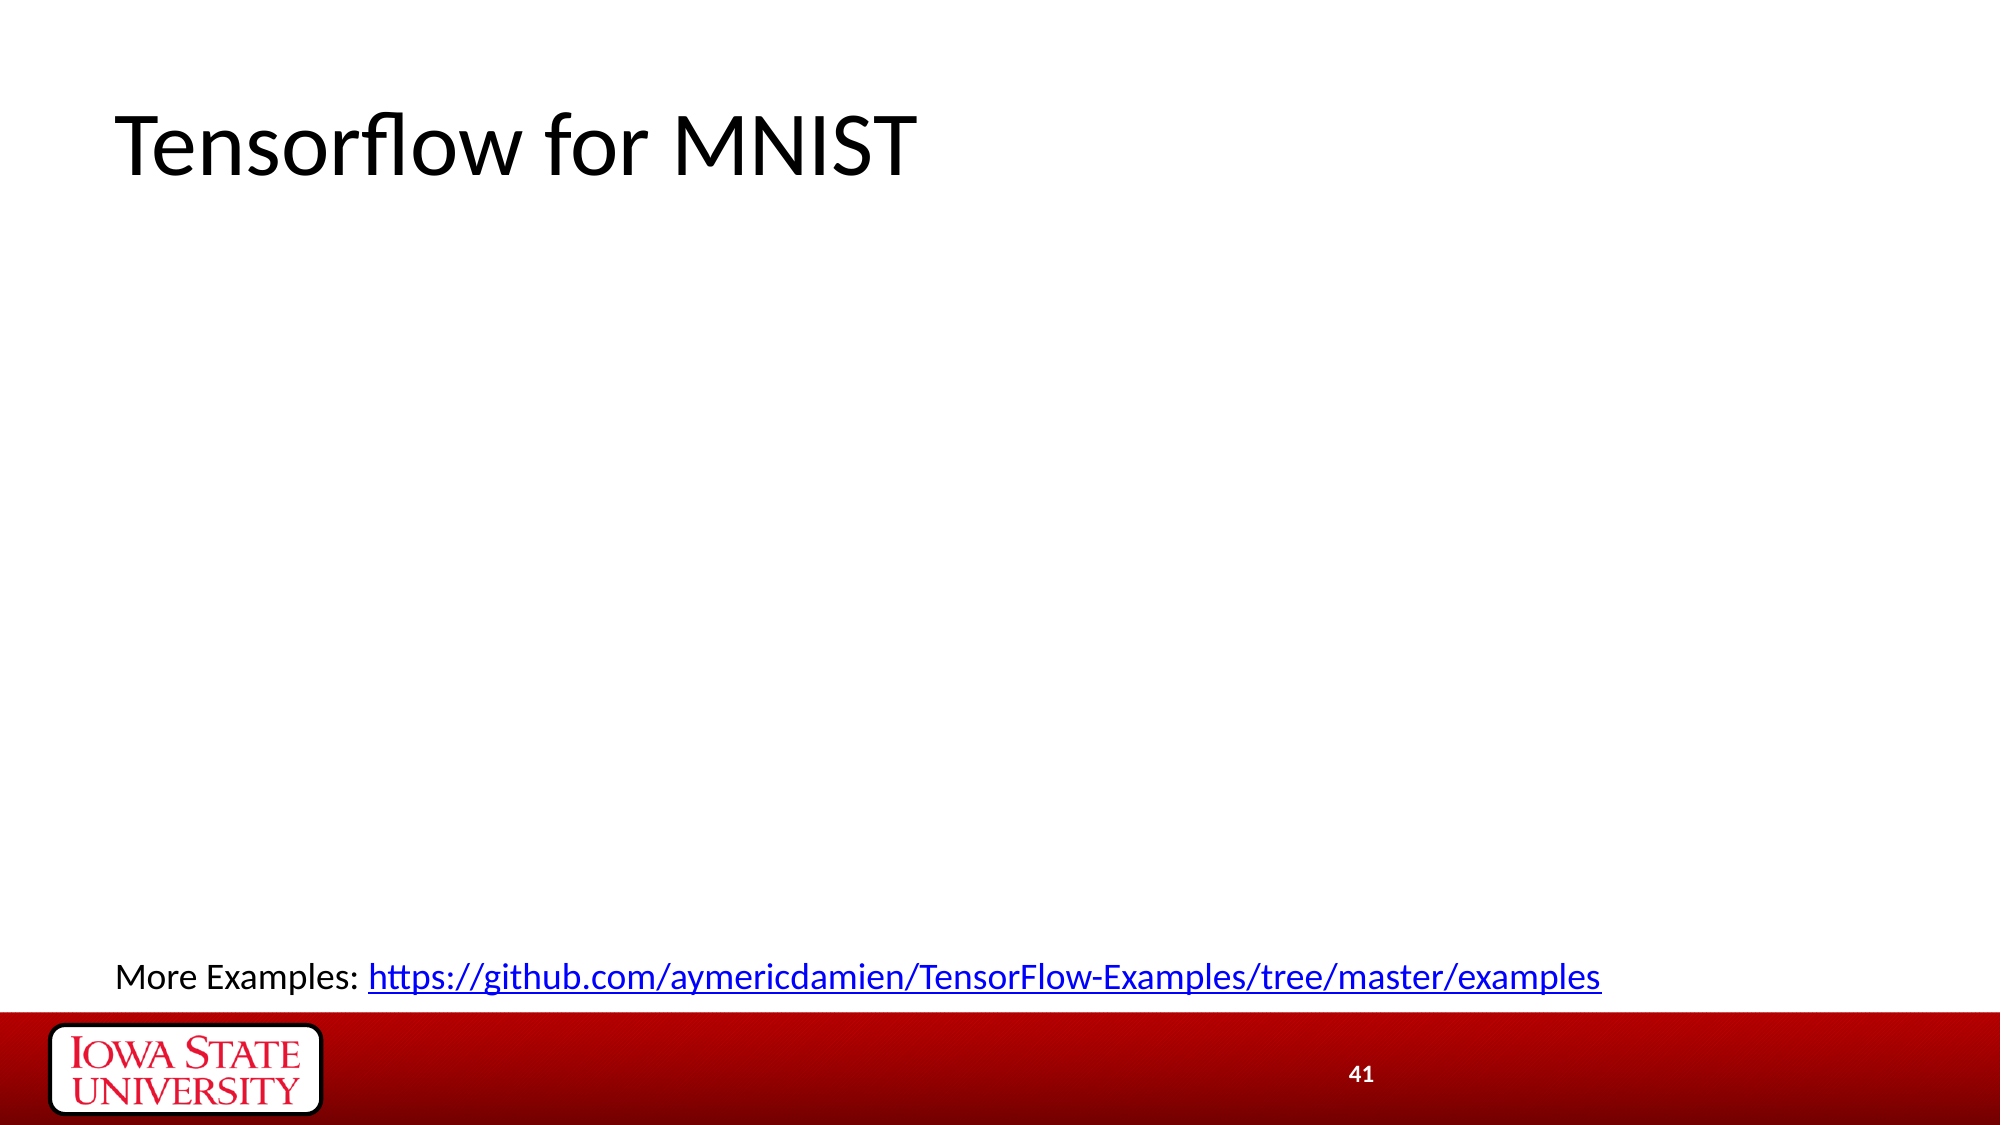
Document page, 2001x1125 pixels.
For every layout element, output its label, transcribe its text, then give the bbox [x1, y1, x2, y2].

text_box More Examples: https://github.com/aymericdamien/TensorFlow-Examples/tree/master/examples [99, 944, 1776, 1004]
picture [71, 1035, 300, 1105]
title Tensorflow for MNIST [99, 45, 1900, 233]
slide_number 41 [1128, 1042, 1595, 1103]
